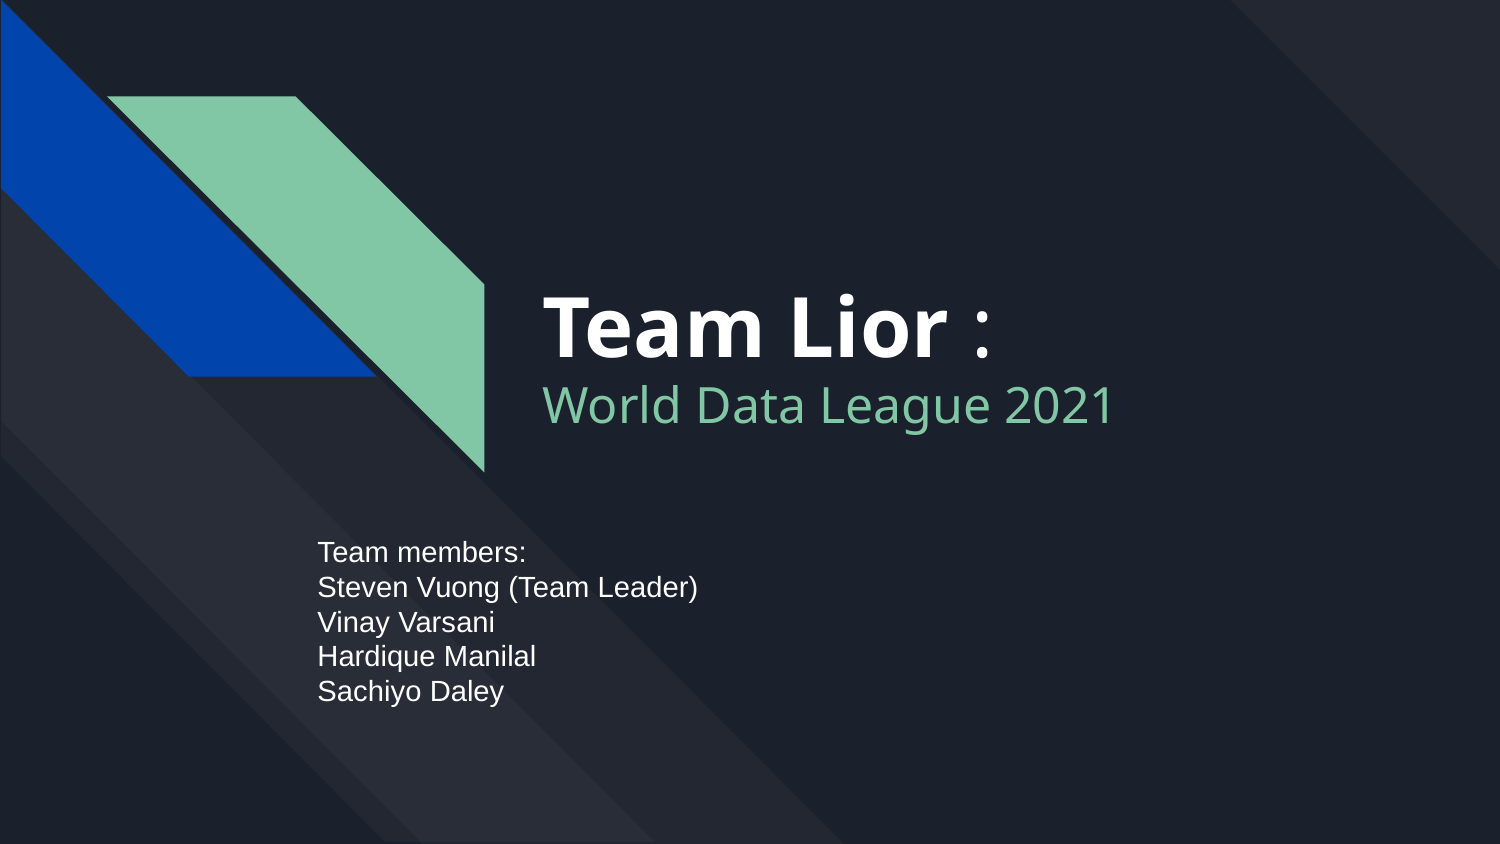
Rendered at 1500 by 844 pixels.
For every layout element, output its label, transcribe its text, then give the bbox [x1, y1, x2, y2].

text_box Team members: Steven Vuong (Team Leader) Vinay Varsani Hardique Manilal Sachiyo Daley [302, 517, 894, 817]
title Team Lior : World Data League 2021 [527, 258, 1486, 518]
